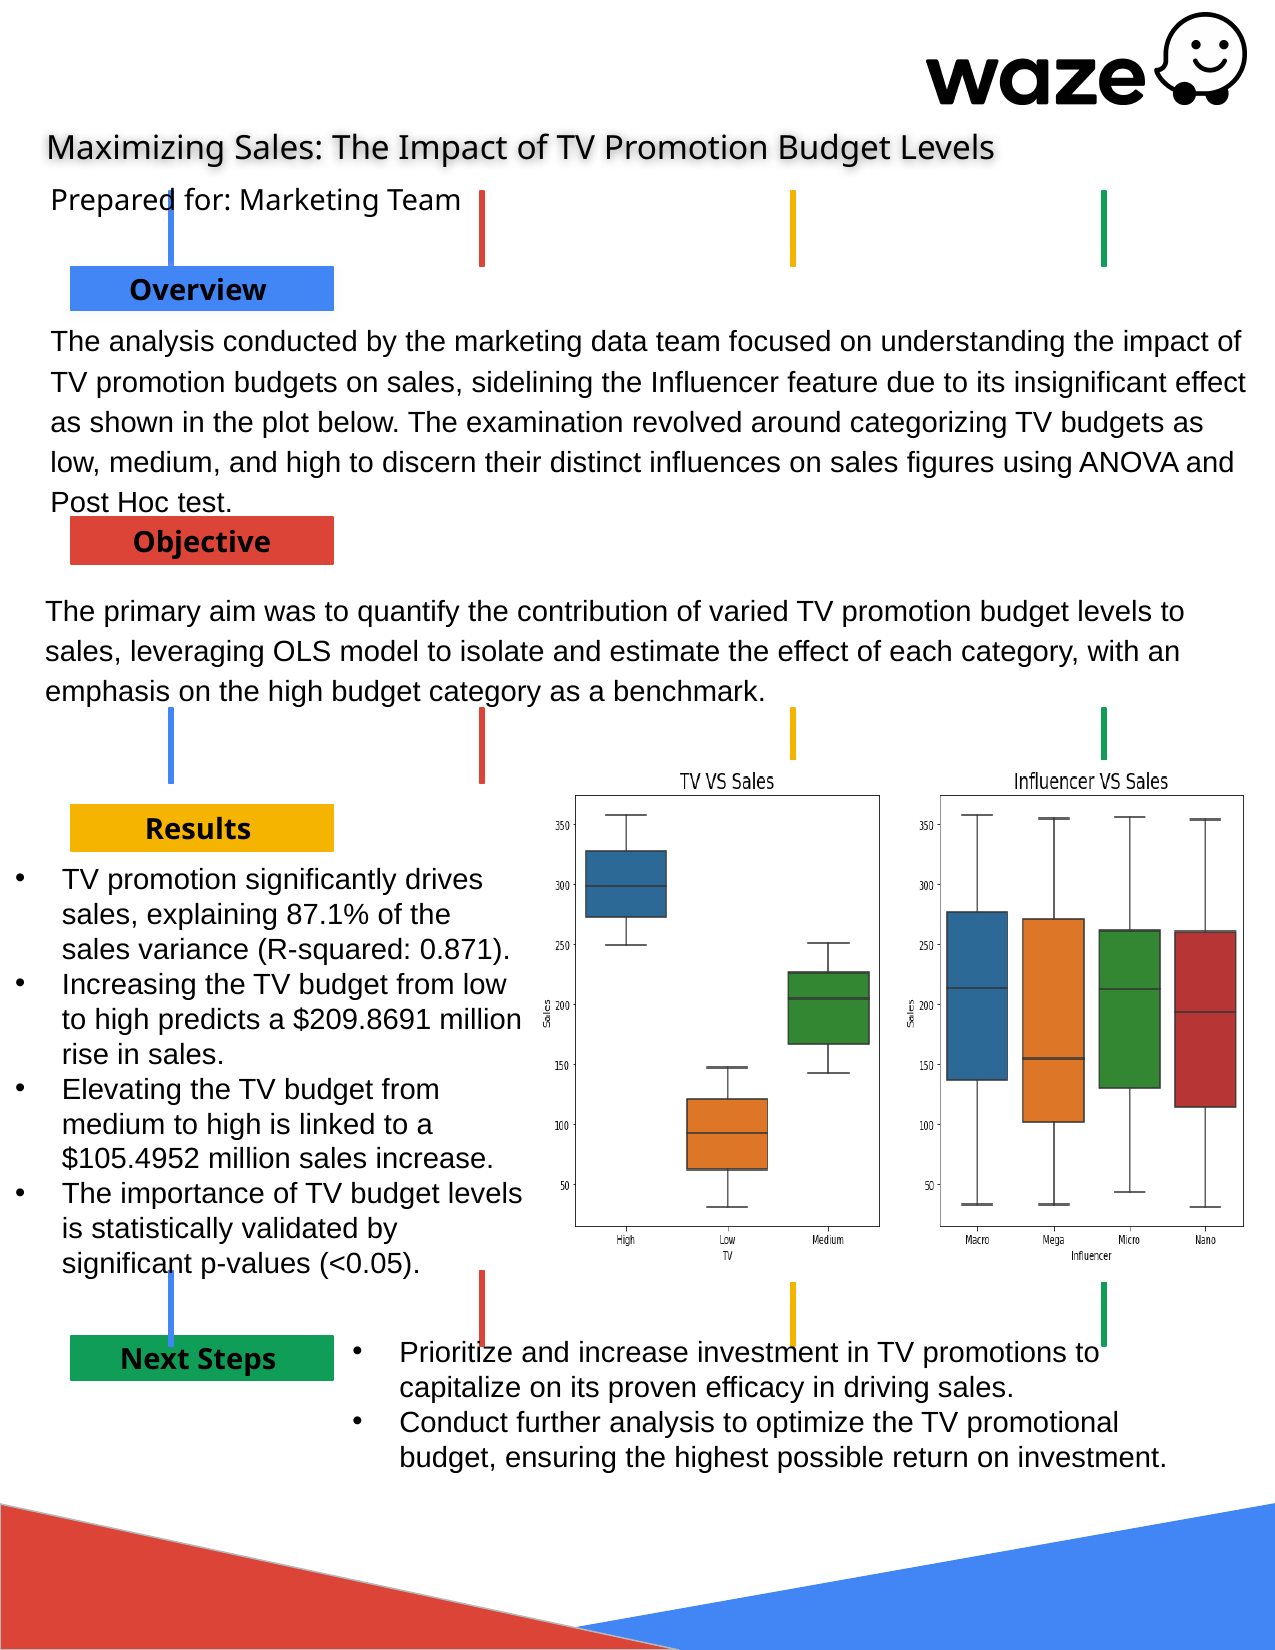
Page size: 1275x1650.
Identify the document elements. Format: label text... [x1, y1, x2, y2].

text_box The primary aim was to quantify the contribution of varied TV promotion budget levels to sales, leveraging OLS model to isolate and estimate the effect of each category, with an emphasis on the high budget category as a benchmark. [0, 572, 1268, 730]
text_box TV promotion significantly drives sales, explaining 87.1% of the sales variance (R-squared: 0.871). Increasing the TV budget from low to high predicts a $209.8691 million rise in sales. Elevating the TV budget from medium to high is linked to a $105.4952 million sales increase. The importance of TV budget levels is statistically validated by significant p-values (<0.05). [0, 810, 540, 1295]
text_box Prioritize and increase investment in TV promotions to capitalize on its proven efficacy in driving sales. Conduct further analysis to optimize the TV promotional budget, ensuring the highest possible return on investment. [337, 1318, 1225, 1523]
text_box The analysis conducted by the marketing data team focused on understanding the impact of TV promotion budgets on sales, sidelining the Influencer feature due to its insignificant effect as shown in the plot below. The examination revolved around categorizing TV budgets as low, medium, and high to discern their distinct influences on sales figures using ANOVA and Post Hoc test. [35, 302, 1264, 534]
picture [538, 759, 1268, 1282]
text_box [30, 113, 1138, 241]
picture [926, 12, 1247, 106]
